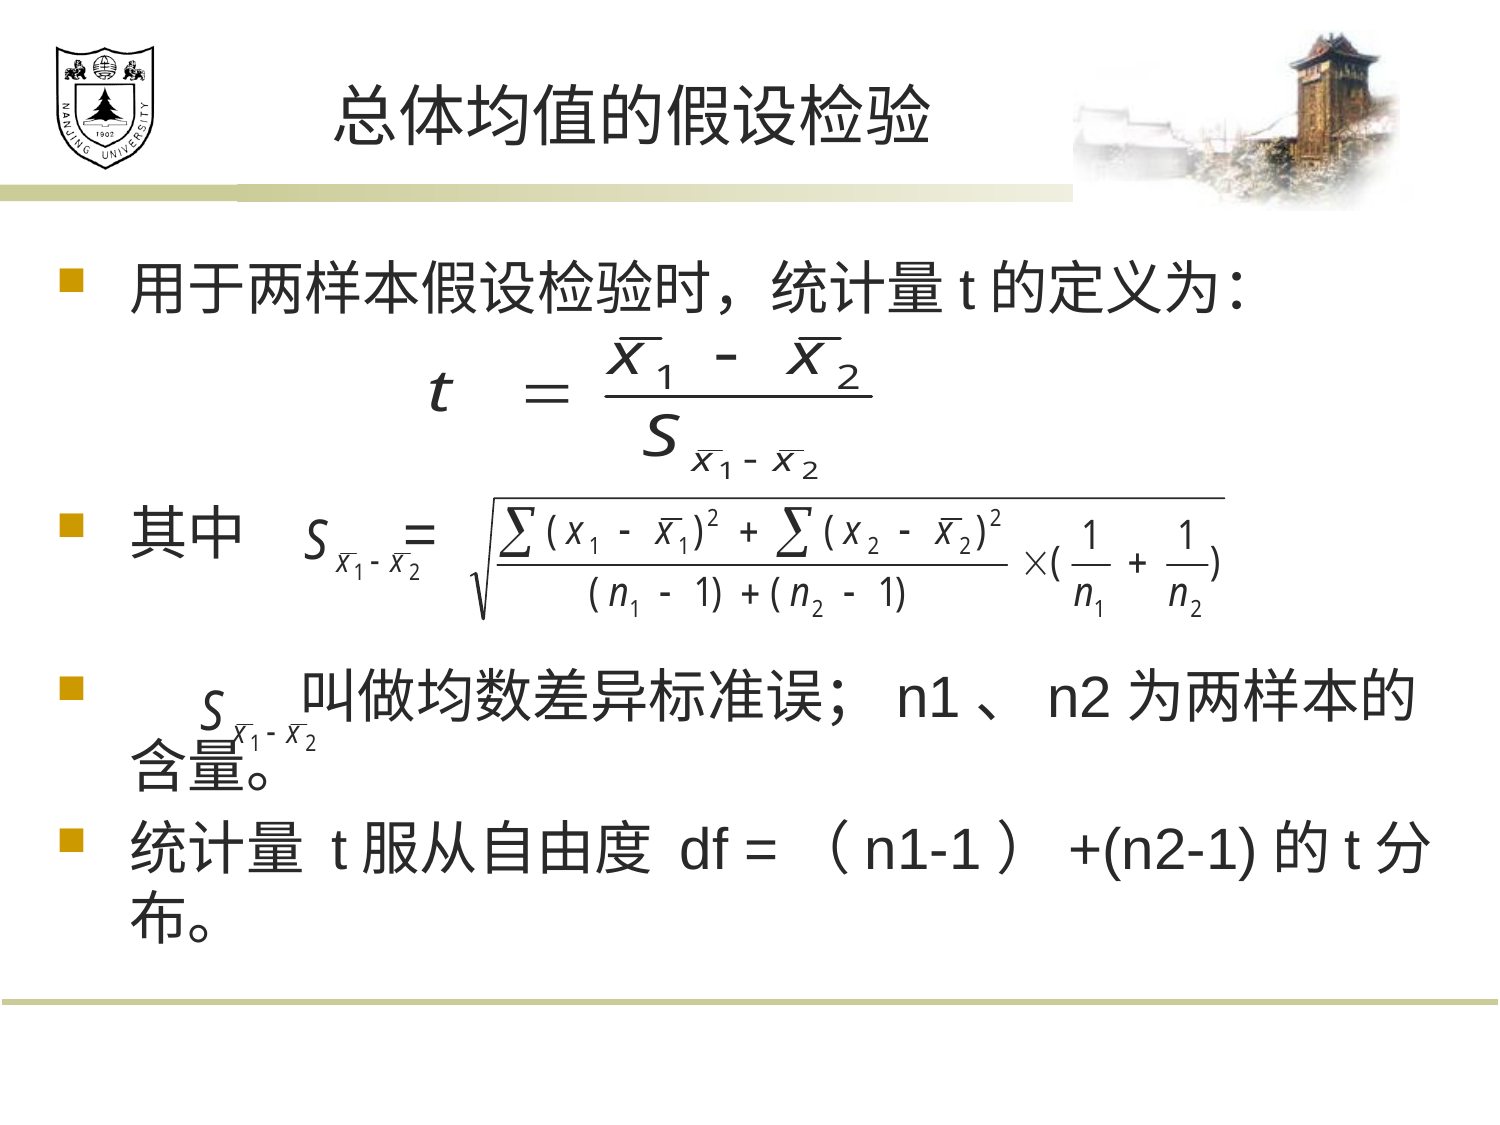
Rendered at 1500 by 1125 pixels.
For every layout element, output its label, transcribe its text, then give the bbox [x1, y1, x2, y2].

picture [50, 42, 160, 173]
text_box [462, 489, 1232, 628]
picture [1073, 30, 1400, 211]
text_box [194, 670, 327, 760]
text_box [298, 499, 430, 589]
picture [2, 999, 1498, 1005]
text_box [430, 314, 881, 491]
list 用于两样本假设检验时，统计量t的定义为： 其中 = 叫做均数差异标准误；n1、n2为两样本的含量。 统计量 t服从自由度 df =（n1-1）+(n2-1)的t分布。 [41, 243, 1471, 965]
title 总体均值的假设检验 [171, 66, 1093, 161]
